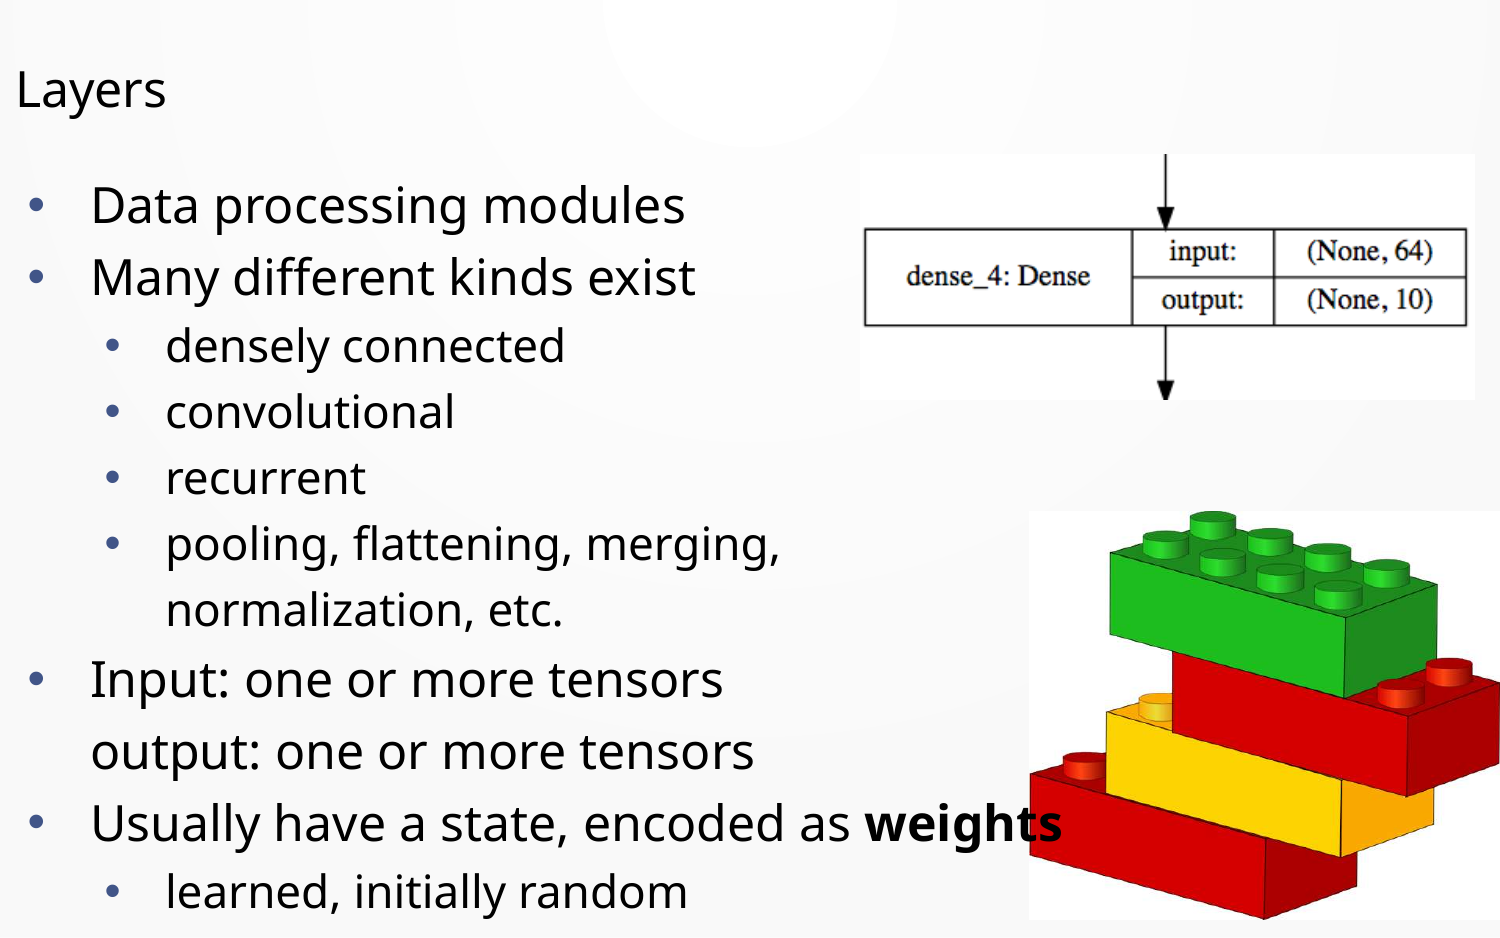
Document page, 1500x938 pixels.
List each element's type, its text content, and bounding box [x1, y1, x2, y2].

picture [1029, 511, 1500, 921]
list Data processing modules Many different kinds exist densely connected convolutional recurrent pooling, flattening, merging, normalization, etc. Input: one or more tensors output: one or more tensors Usually have a state, encoded as weights learned, initially random When combined, form a network or a model [0, 154, 1082, 842]
title Layers [0, 39, 1398, 144]
picture [860, 154, 1475, 400]
